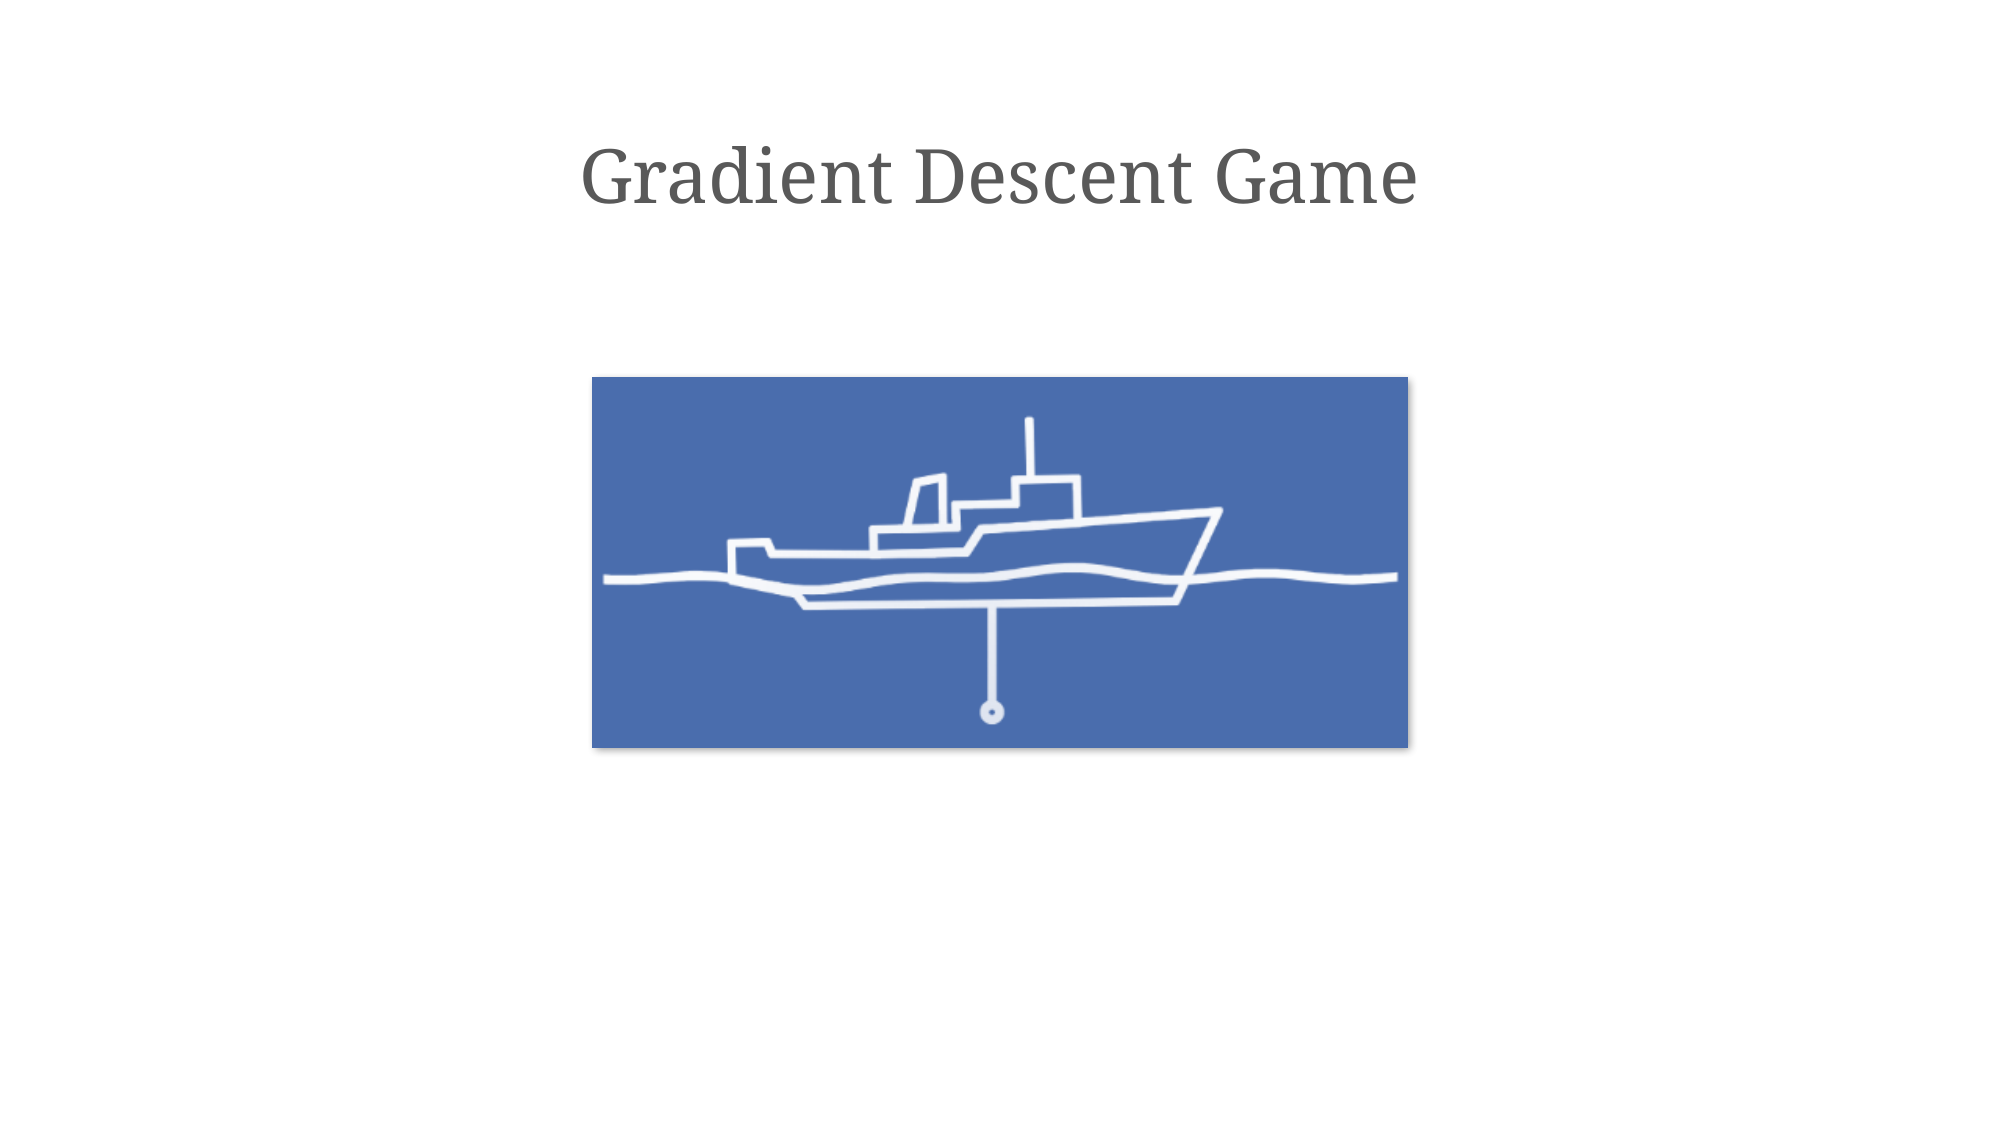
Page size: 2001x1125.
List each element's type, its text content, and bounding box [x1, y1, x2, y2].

text_box Gradient Descent Game [0, 125, 2000, 228]
picture [592, 377, 1408, 748]
